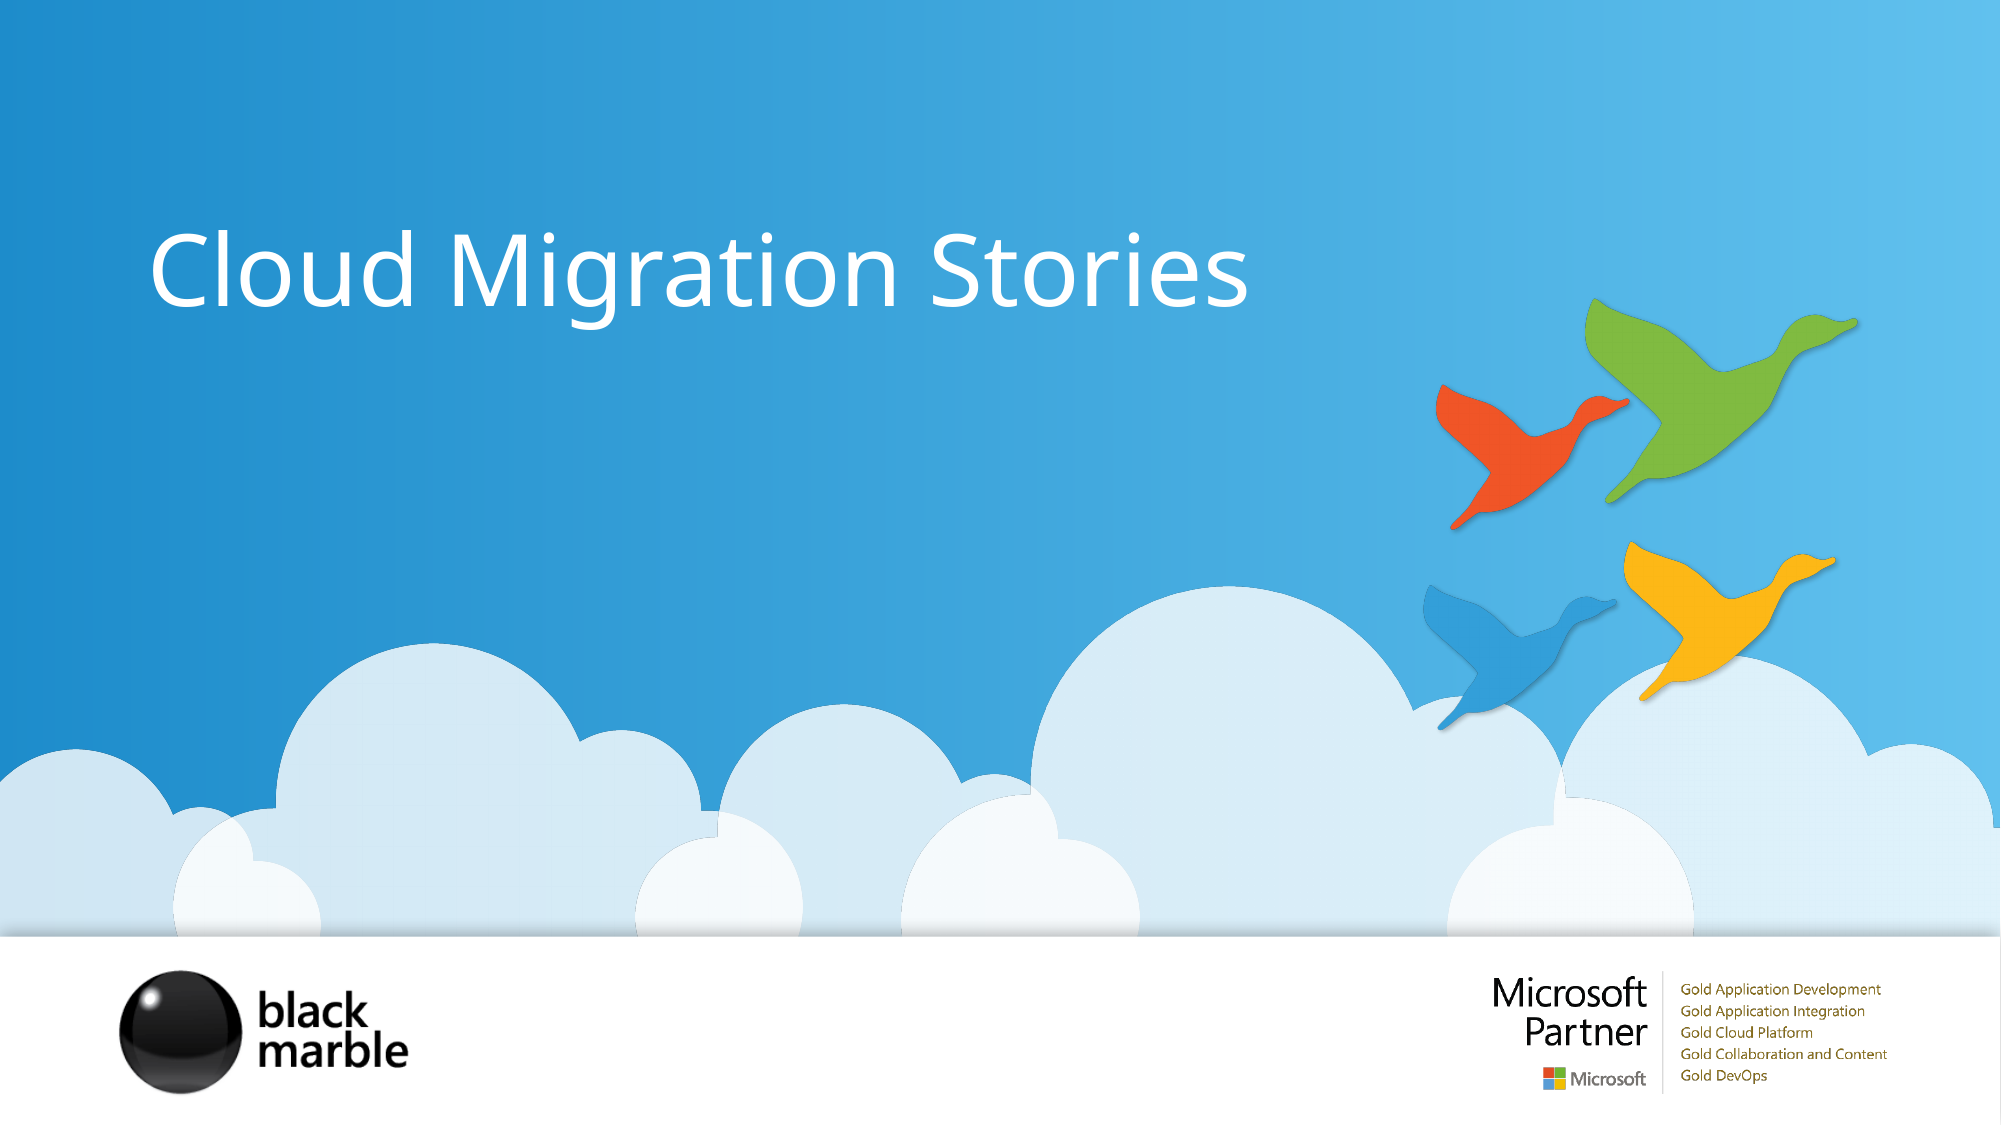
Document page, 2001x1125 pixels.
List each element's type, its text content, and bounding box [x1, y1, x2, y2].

picture [0, 292, 2001, 991]
title Cloud Migration Stories [132, 98, 1633, 336]
picture [1494, 971, 1887, 1094]
picture [103, 962, 409, 1101]
